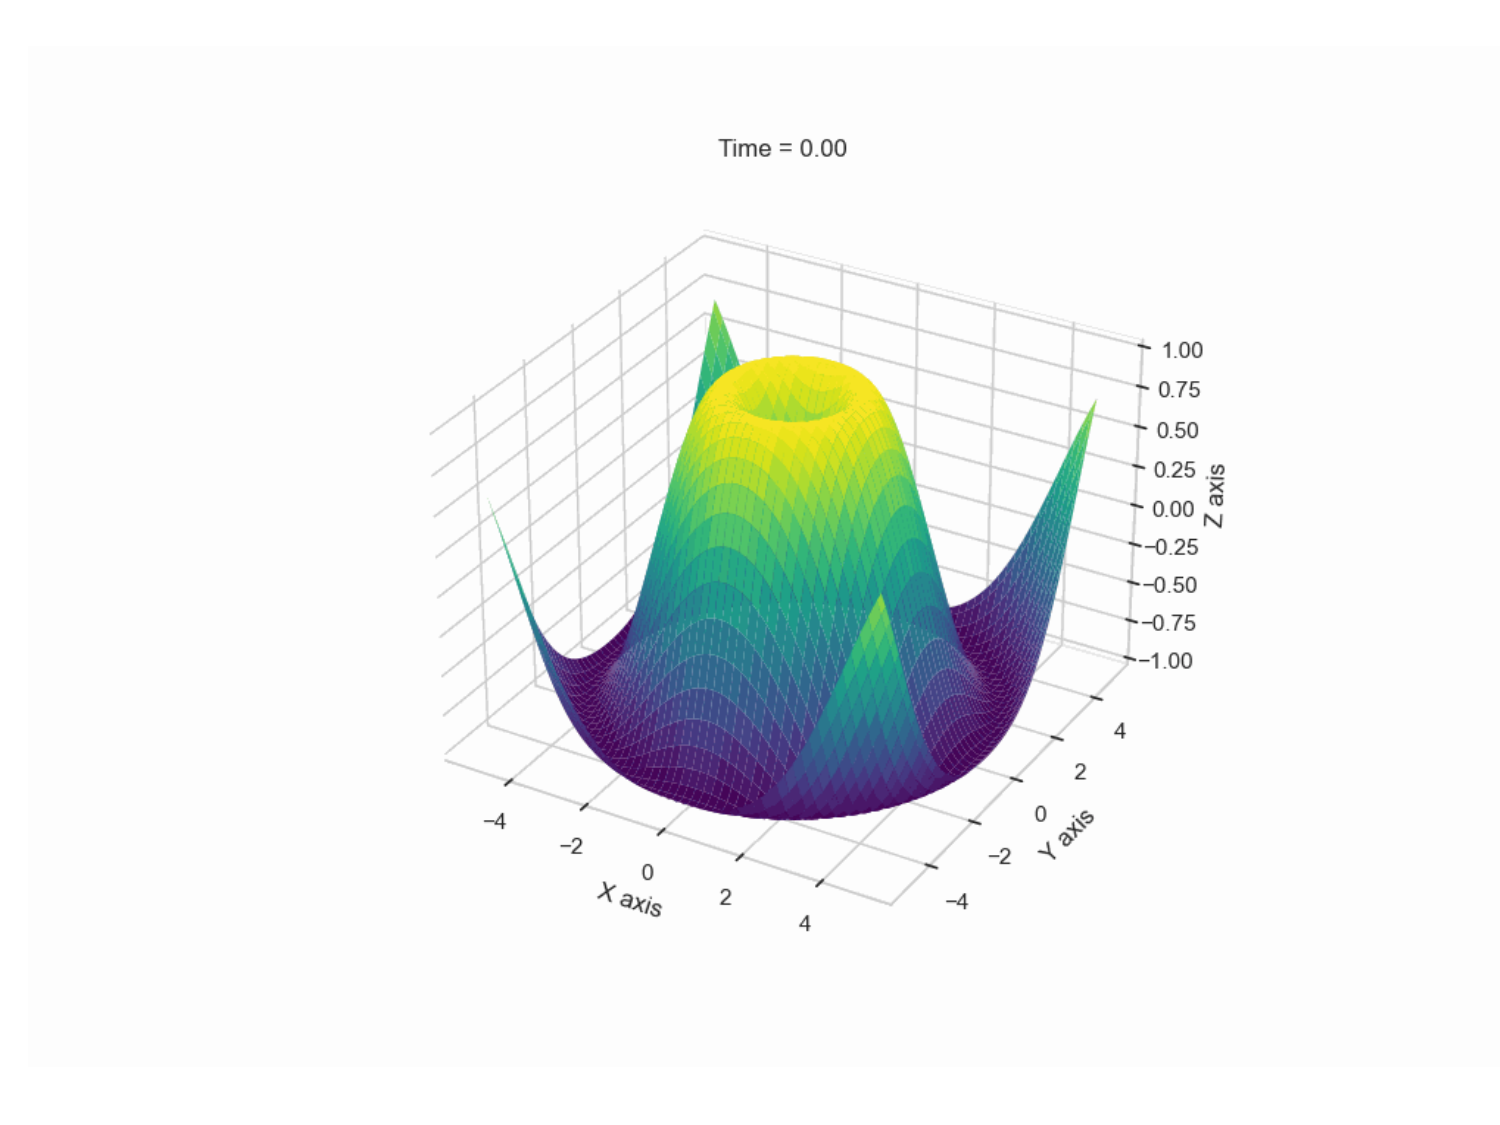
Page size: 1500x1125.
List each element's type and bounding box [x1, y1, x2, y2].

list [28, 46, 1500, 1067]
